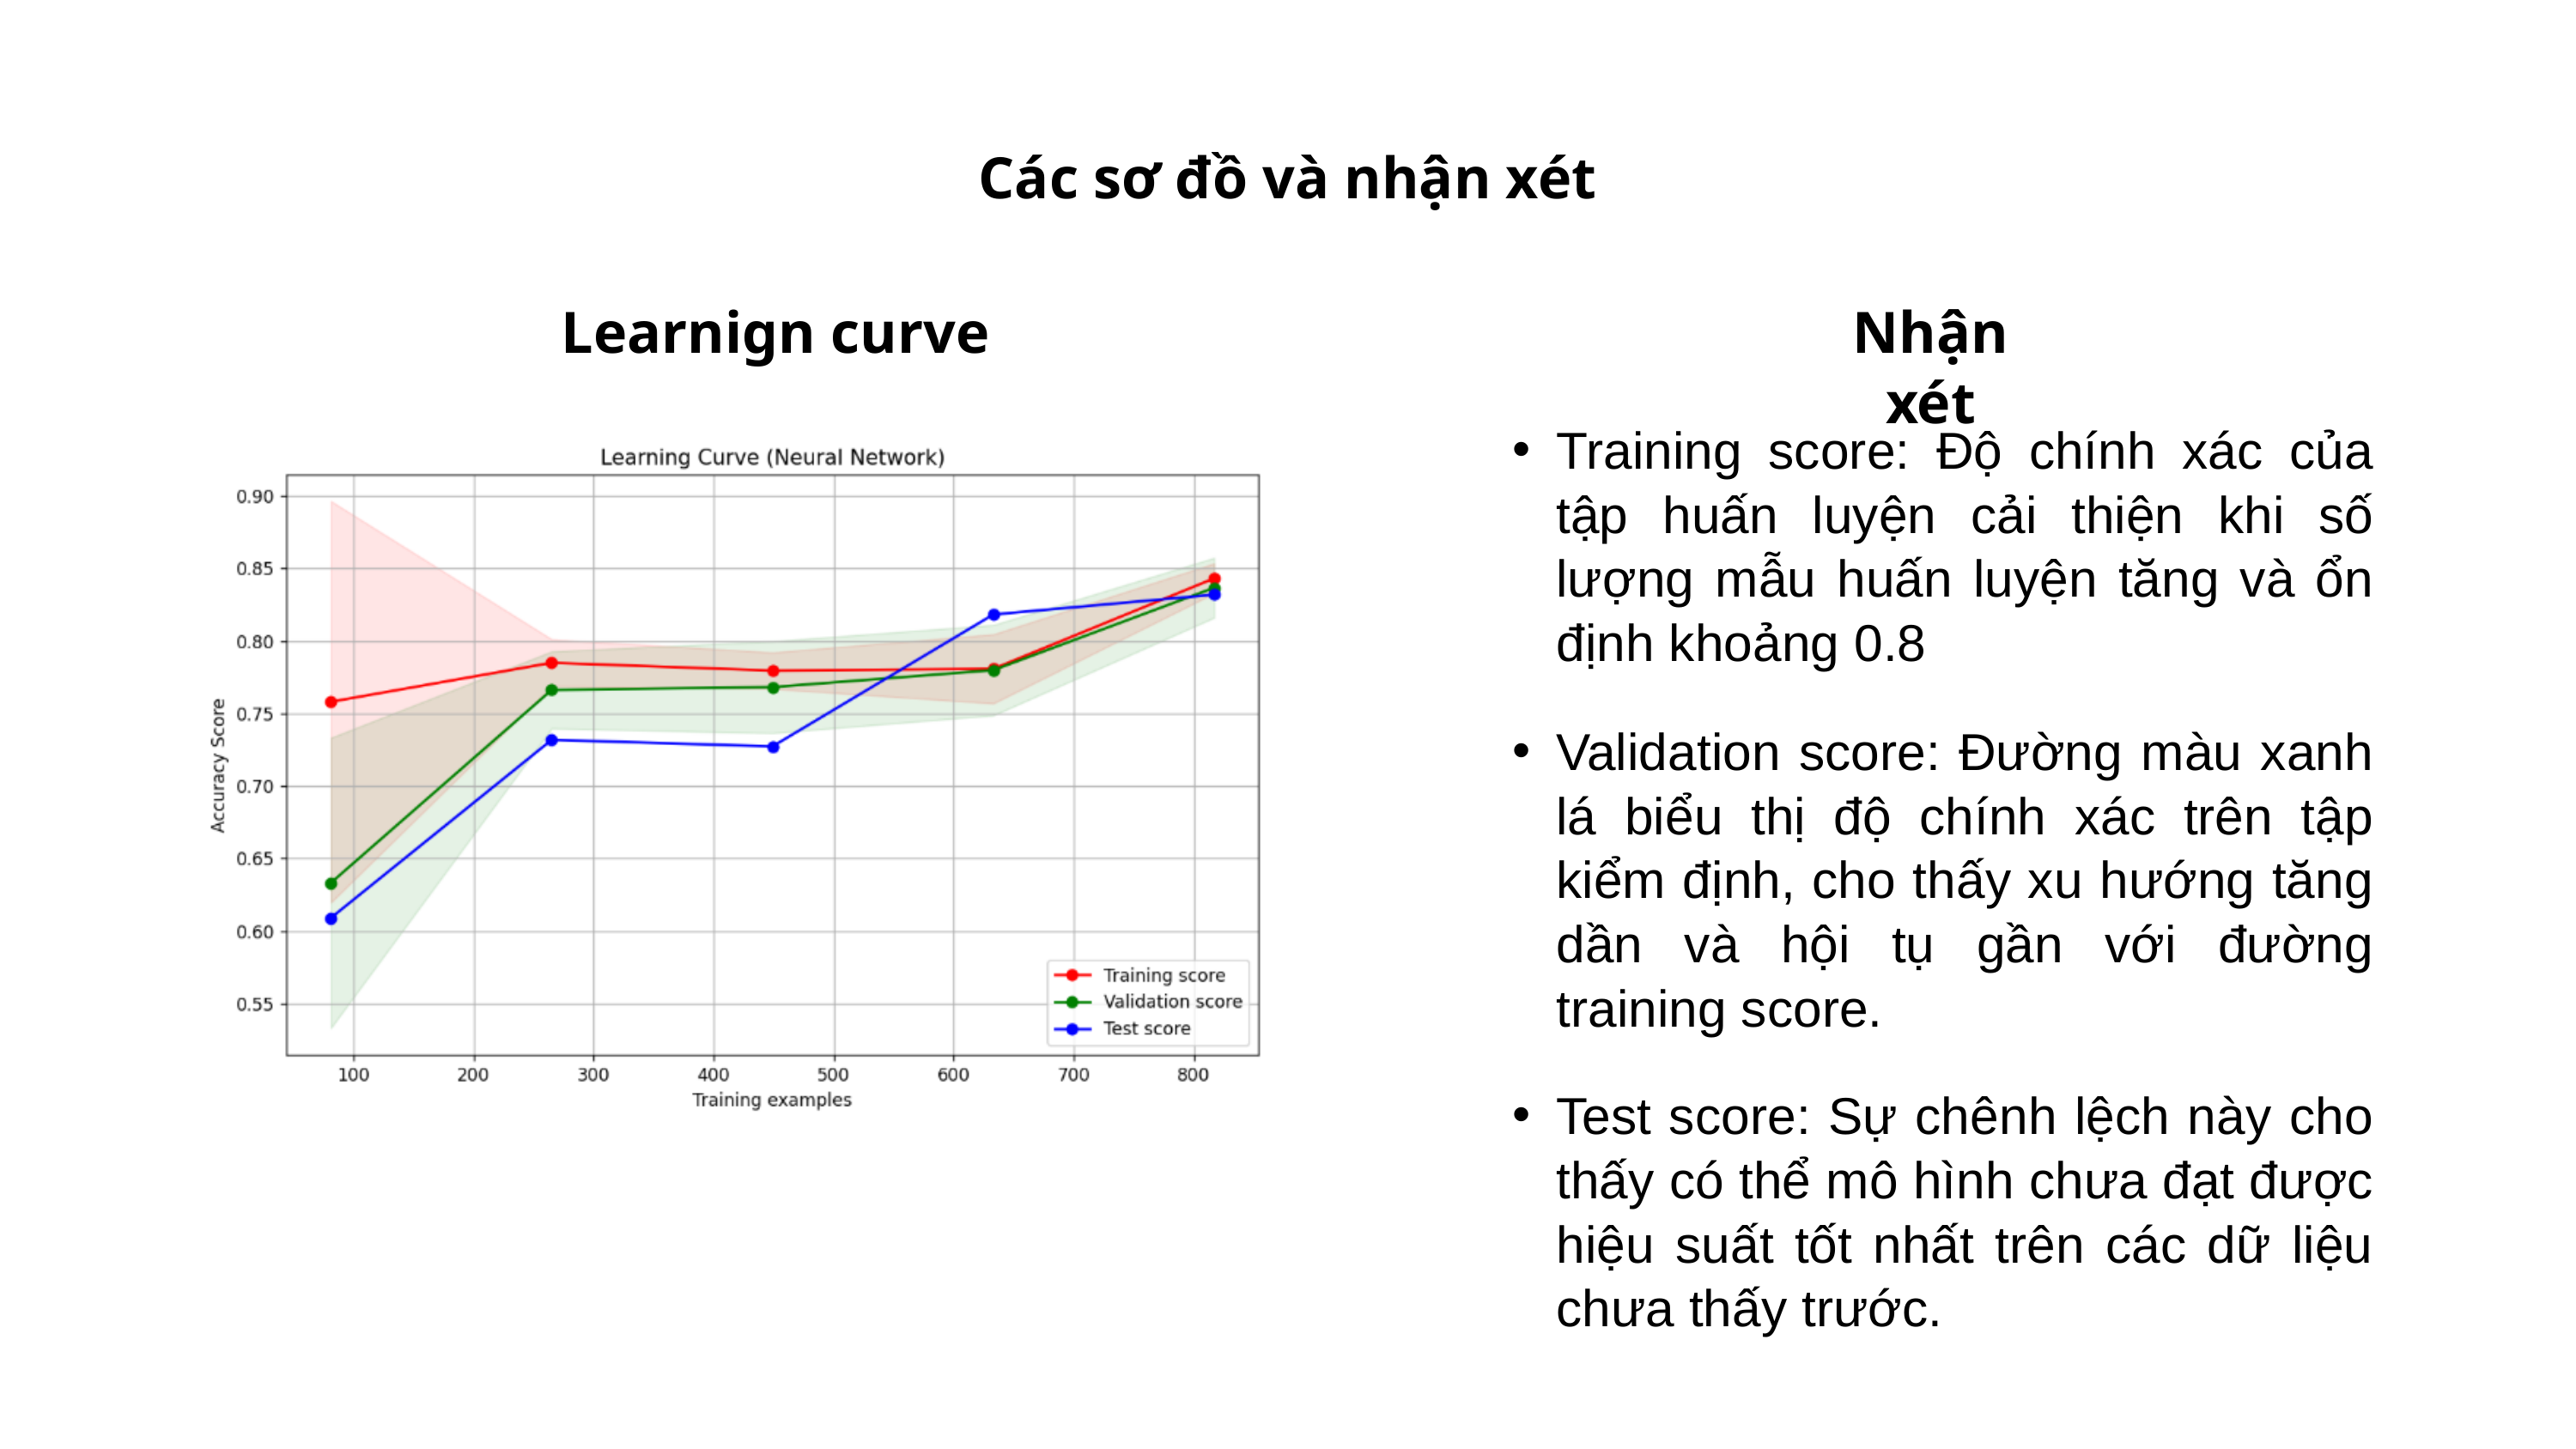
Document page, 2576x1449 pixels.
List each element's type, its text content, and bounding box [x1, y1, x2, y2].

text_box Test score: Sự chênh lệch này cho thấy có thể mô hình chưa đạt được hiệu suất tốt nhất trên các dữ liệu chưa thấy trước. [1467, 1081, 2375, 1337]
text_box Learnign curve [554, 294, 999, 365]
text_box Các sơ đồ và nhận xét [975, 139, 1601, 210]
text_box Nhận xét [1801, 294, 2061, 415]
text_box Training score: Độ chính xác của tập huấn luyện cải thiện khi số lượng mẫu huấn luyện tăng và ổn định khoảng 0.8 [1467, 415, 2375, 672]
text_box [186, 417, 1329, 1127]
text_box Validation score: Đường màu xanh lá biểu thị độ chính xác trên tập kiểm định, cho thấy xu hướng tăng dần và hội tụ gần với đường training score. [1467, 716, 2375, 1037]
